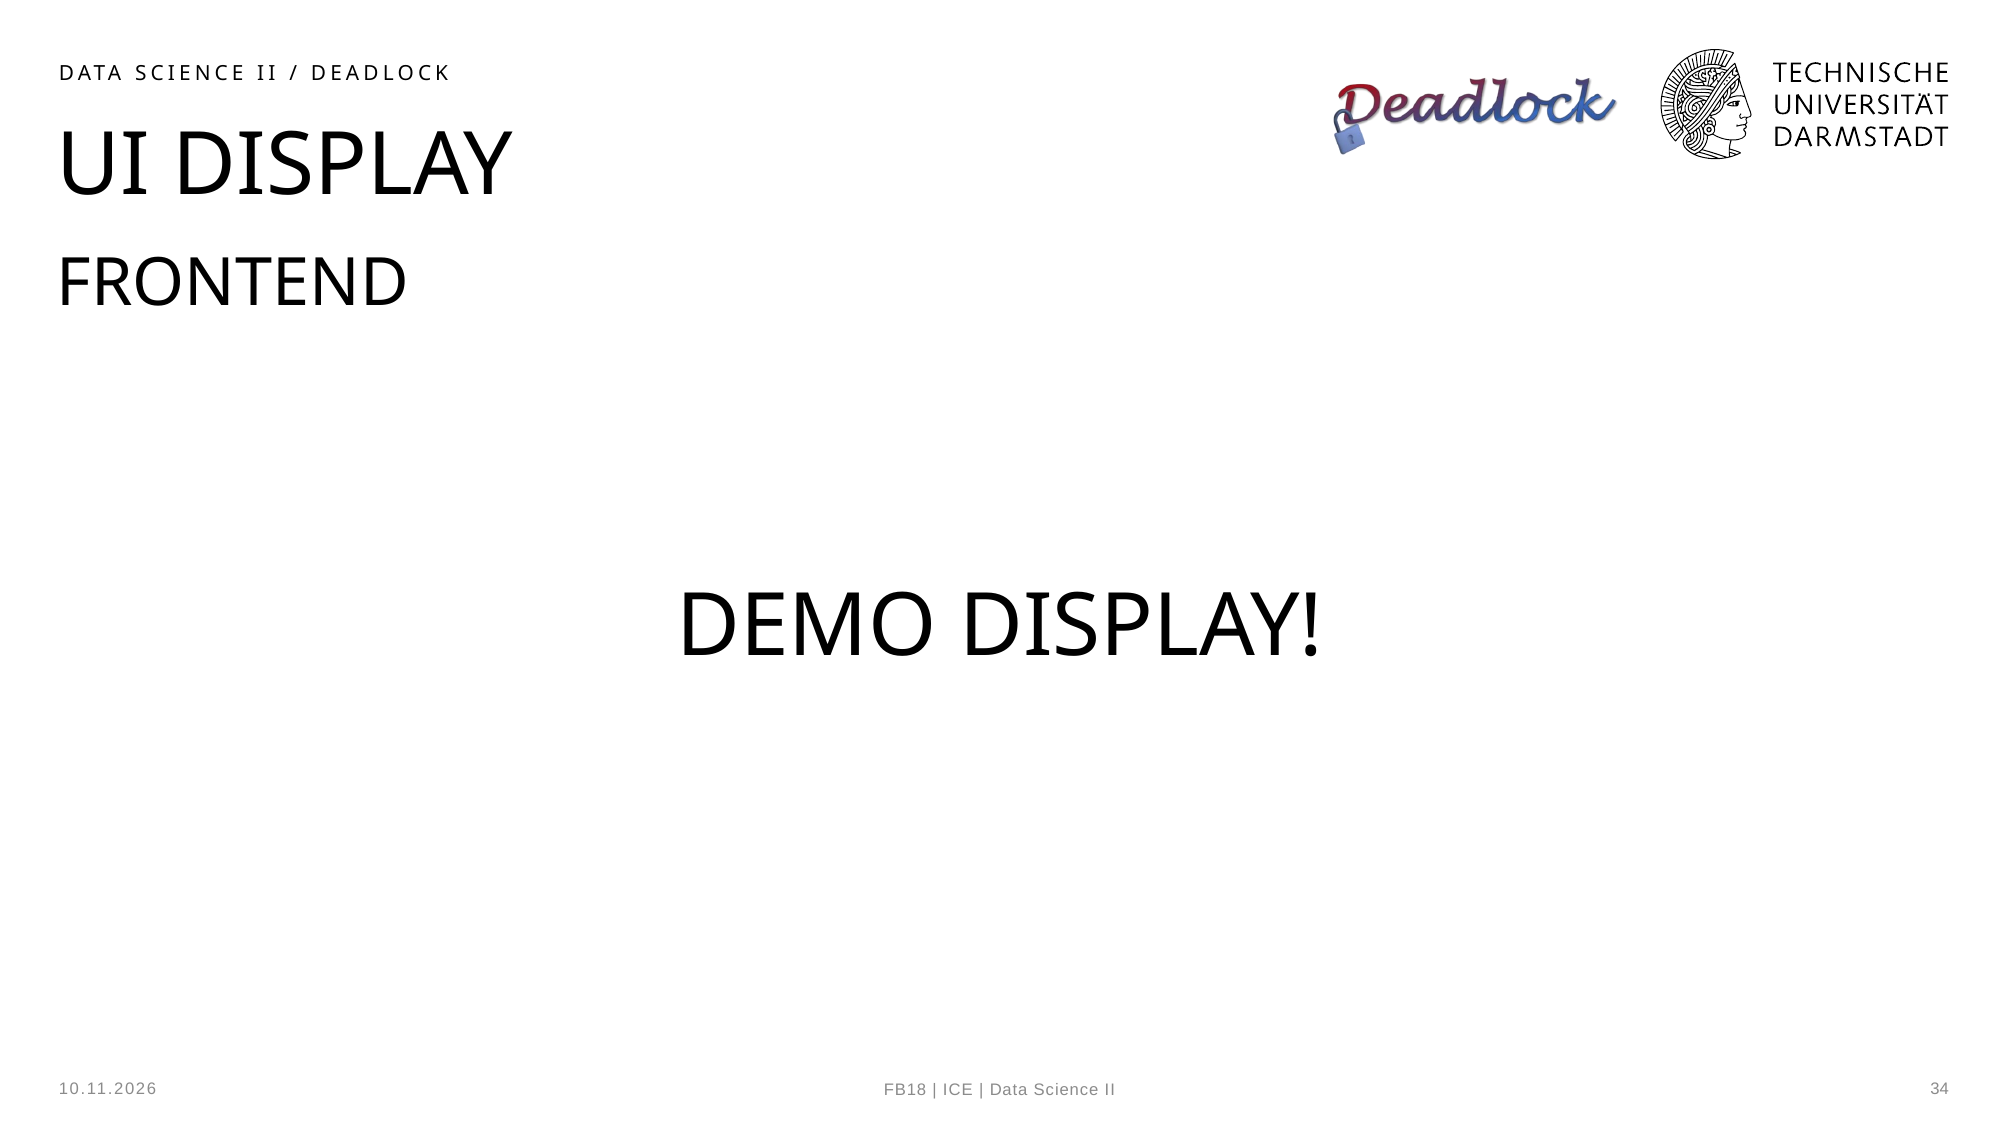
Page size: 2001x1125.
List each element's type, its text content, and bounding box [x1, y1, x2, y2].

footer Data Science II / Deadlock [59, 59, 1300, 89]
picture [1300, 25, 1651, 168]
slide_number 34 [1708, 1075, 1949, 1106]
text_box frontEND [56, 140, 1297, 318]
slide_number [59, 1075, 296, 1106]
text_box Demo display! [232, 495, 1768, 673]
title UI display [56, 33, 1297, 140]
